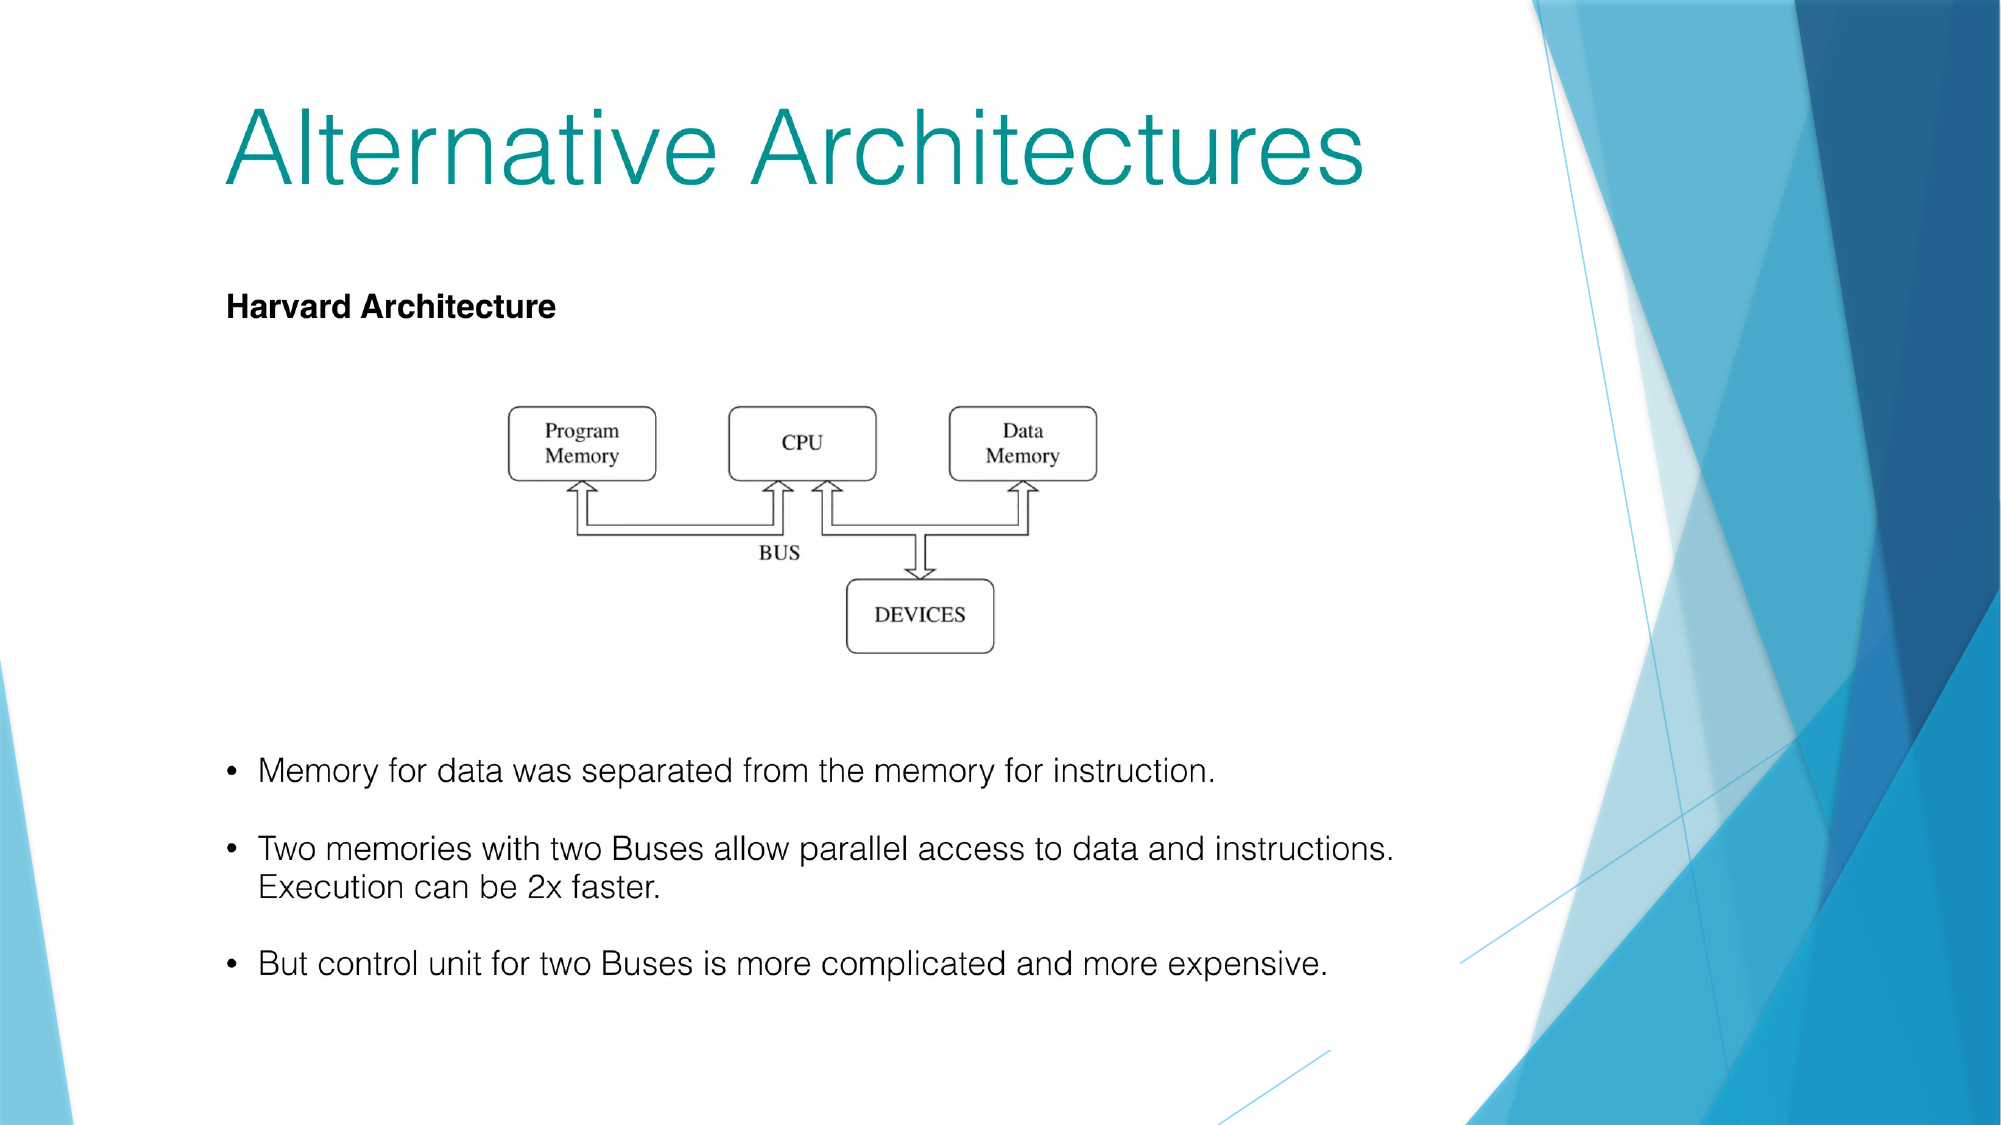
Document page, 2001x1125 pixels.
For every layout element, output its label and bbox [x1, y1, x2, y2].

picture [106, 19, 1461, 1051]
